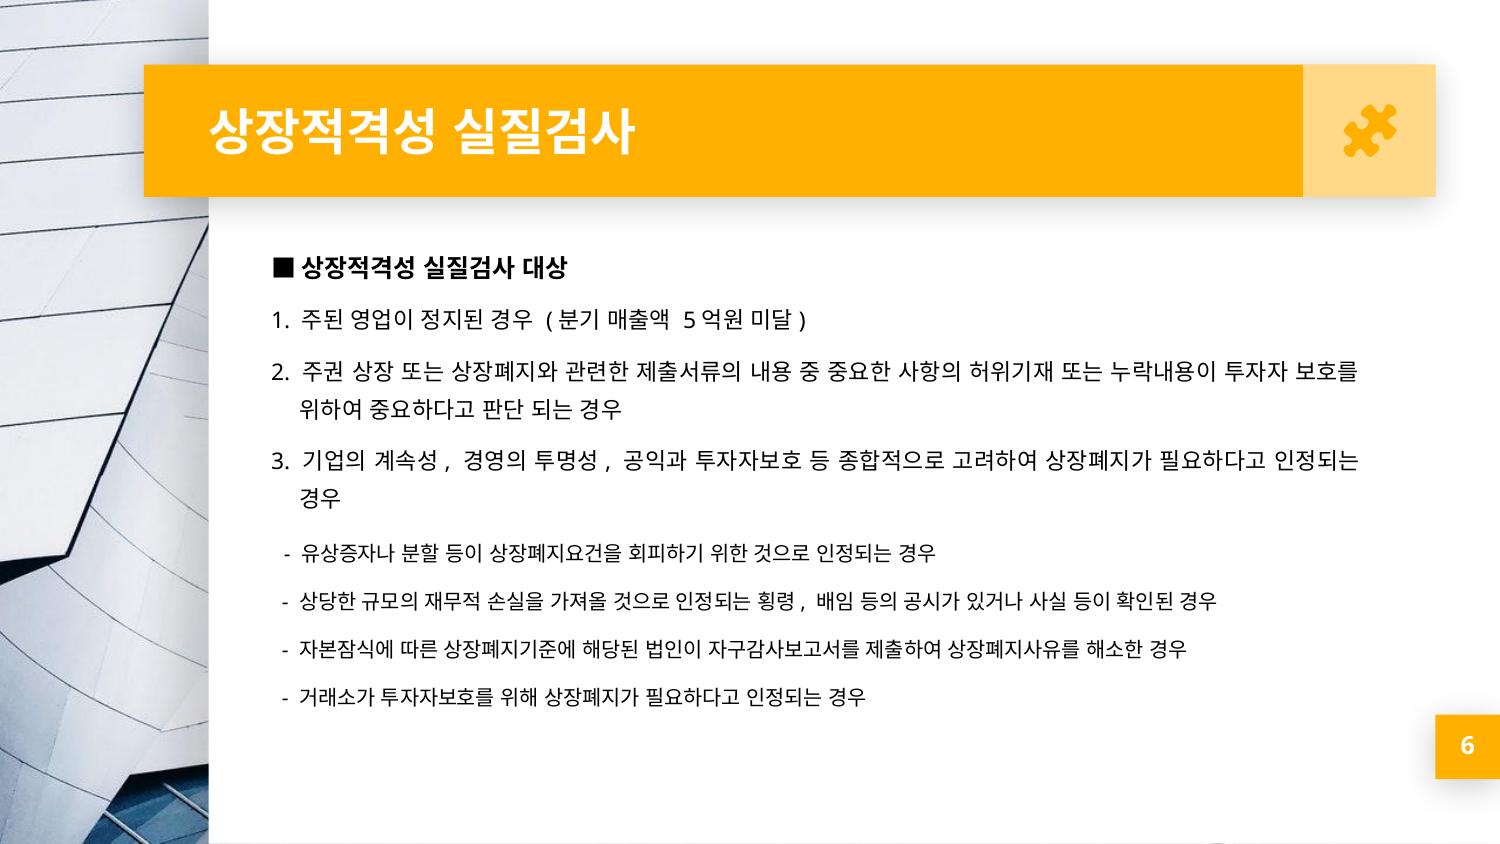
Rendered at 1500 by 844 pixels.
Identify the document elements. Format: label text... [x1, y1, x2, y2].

list ■상장적격성 실질검사 대상 1. 주된 영업이 정지된 경우 (분기 매출액 5억원 미달) 2. 주권 상장 또는 상장폐지와 관련한 제출서류의 내용 중 중요한 사항의 허위기재 또는 누락내용이 투자자 보호를 위하여 중요하다고 판단 되는 경우 3. 기업의 계속성, 경영의 투명성, 공익과 투자자보호 등 종합적으로 고려하여 상장폐지가 필요하다고 인정되는 경우 - 유상증자나 분할 등이 상장폐지요건을 회피하기 위한 것으로 인정되는 경우 - 상당한 규모의 재무적 손실을 가져올 것으로 인정되는 횡령, 배임 등의 공시가 있거나 사실 등이 확인된 경우 - 자본잠식에 따른 상장폐지기준에 해당된 법인이 자구감사보고서를 제출하여 상장폐지사유를 해소한 경우 - 거래소가 투자자보호를 위해 상장폐지가 필요하다고 인정되는 경우 [255, 213, 1376, 780]
text_box [1343, 104, 1397, 157]
slide_number 6 [1435, 714, 1500, 780]
title 상장적격성 실질검사 [193, 64, 1300, 197]
picture [0, 0, 208, 844]
